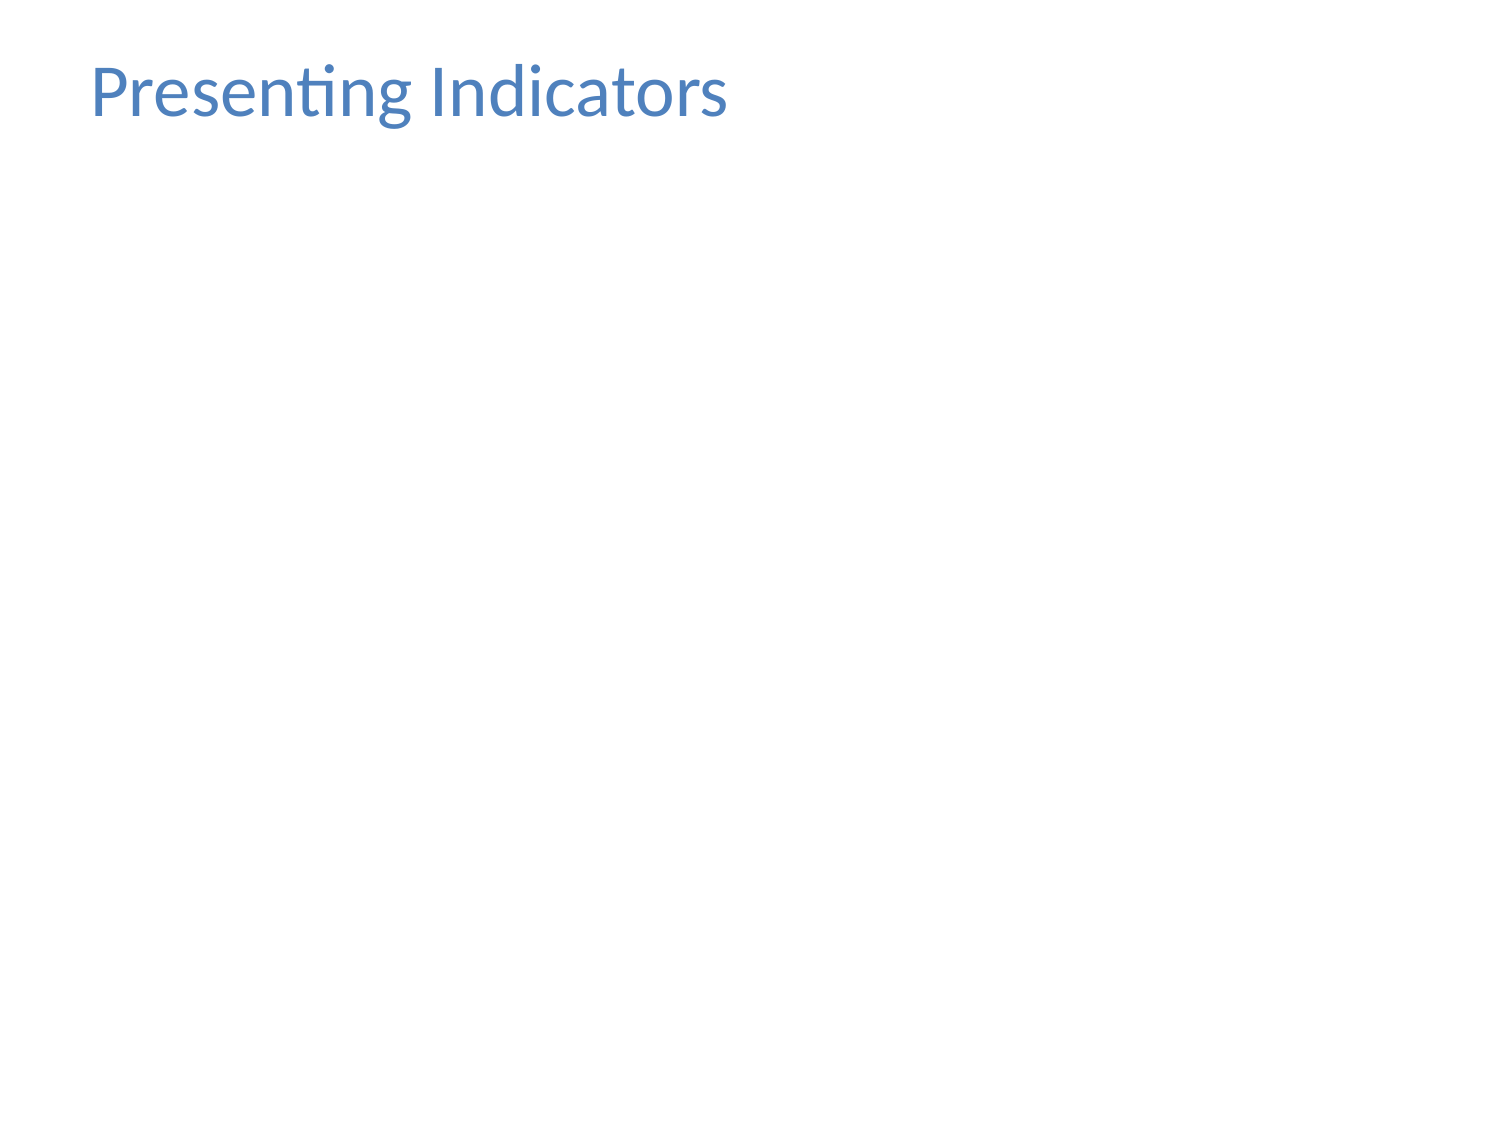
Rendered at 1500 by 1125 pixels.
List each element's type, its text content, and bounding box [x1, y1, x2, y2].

title Presenting Indicators [75, 30, 1425, 144]
